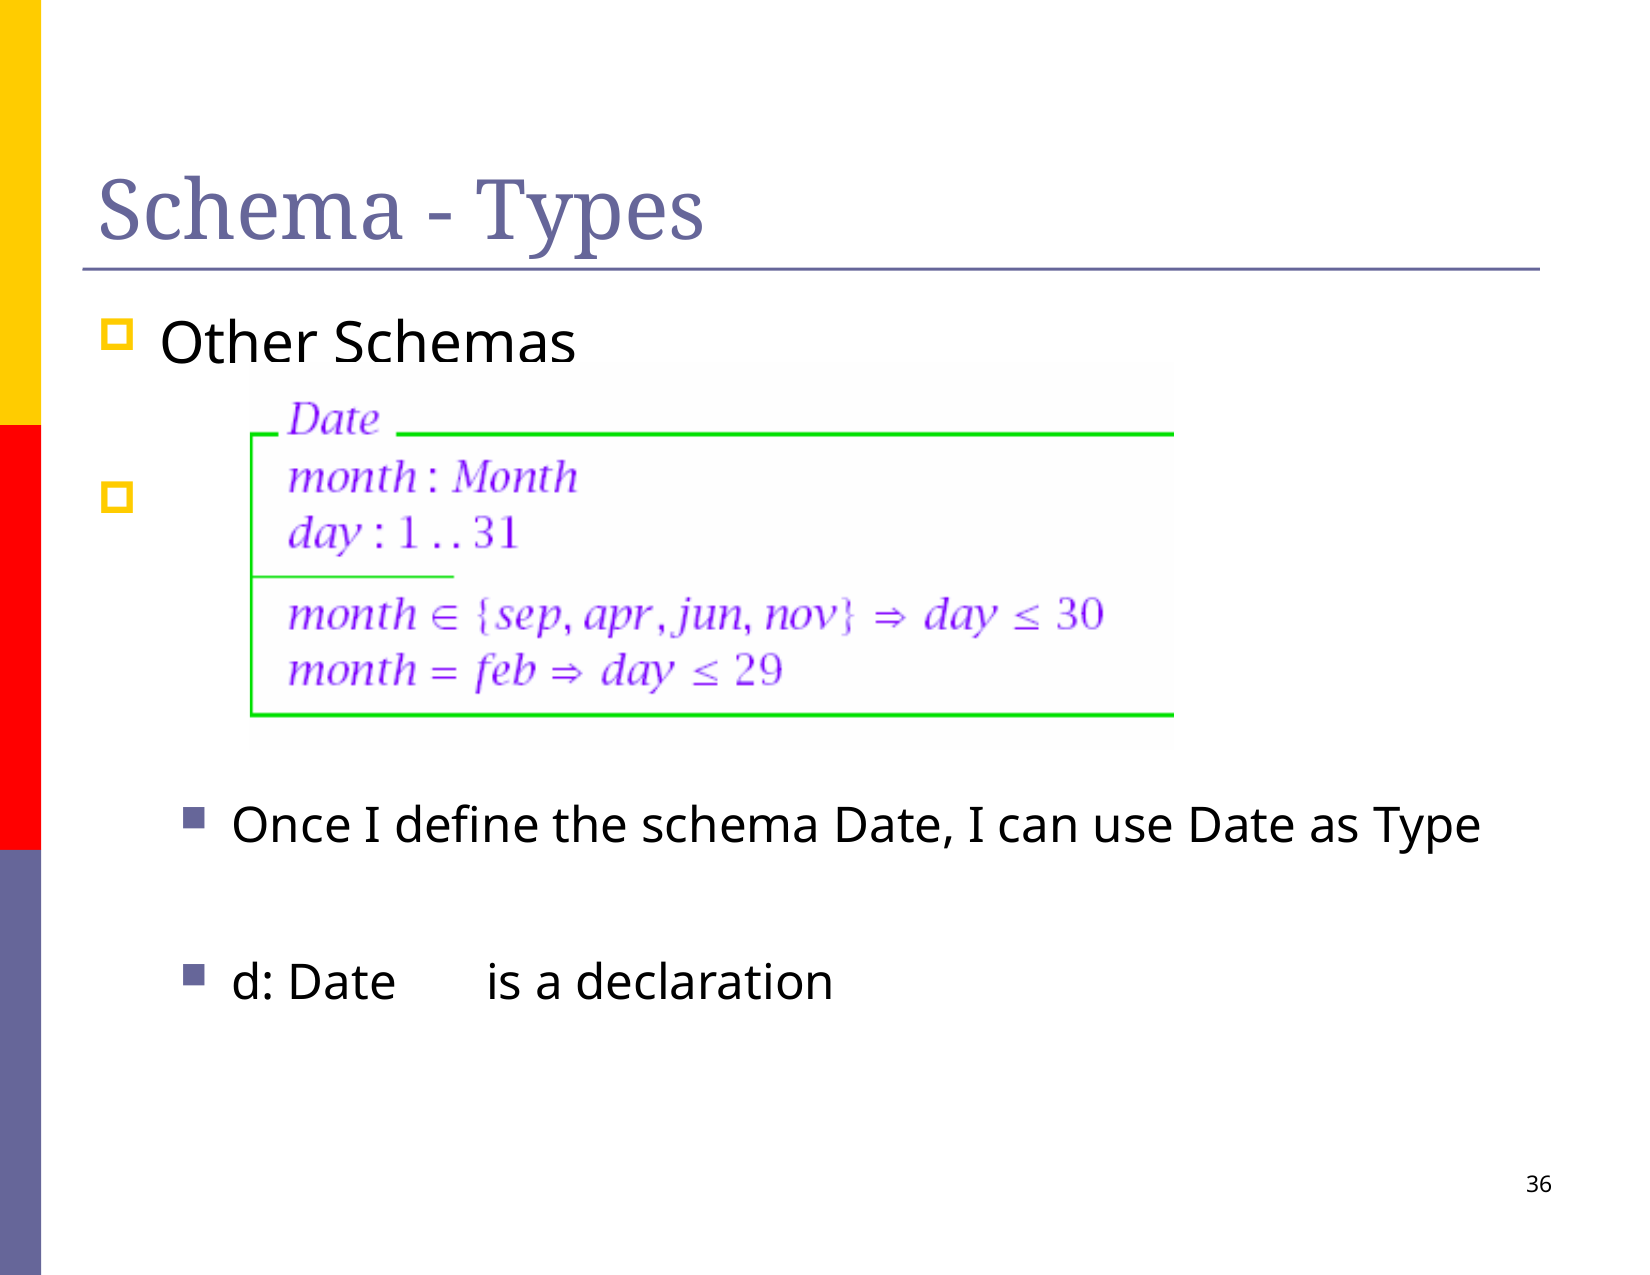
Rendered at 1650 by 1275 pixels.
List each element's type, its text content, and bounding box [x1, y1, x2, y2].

text_box [249, 362, 1174, 750]
slide_number 36 [1182, 1161, 1568, 1247]
title Schema - Types [82, 51, 1568, 264]
list Other Schemas Once I define the schema Date, I can use Date as Type d: Date is a declaration [82, 297, 1568, 1140]
